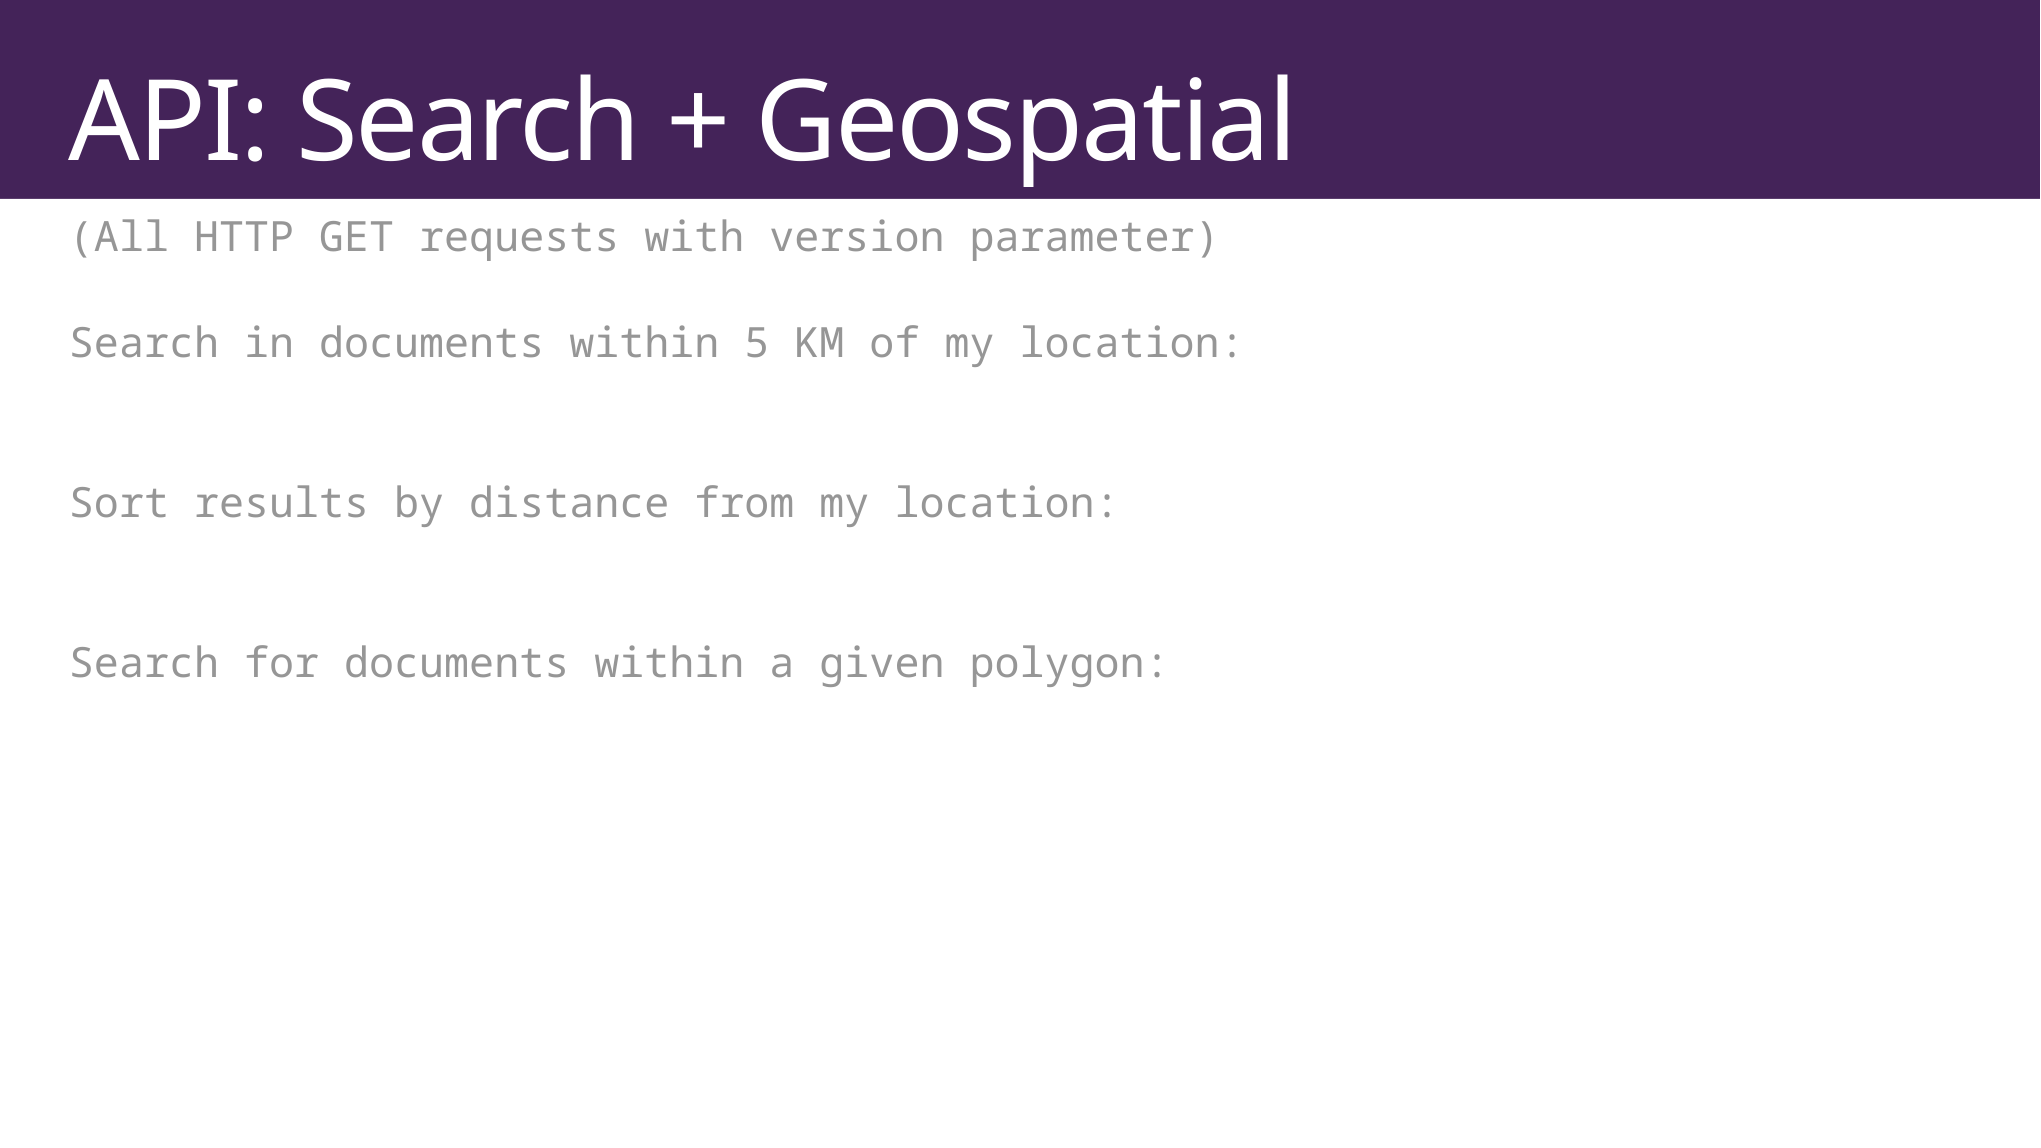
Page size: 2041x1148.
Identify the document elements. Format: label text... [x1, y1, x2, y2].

title API: Search + Geospatial [45, 48, 1996, 199]
list (All HTTP GET requests with version parameter) Search in documents within 5 KM of my location: …/docs?search=trail&$filter=geo.distance(loc,'POINT(-127.21 42)') lt 5 Sort results by distance from my location: …/docs?search=trail&$orderby=geo.distance(loc,geography'POINT(-127.21 42)') Search for documents within a given polygon: …/docs?search=trail&$filter=geo.intersects(loc, geography'POLYGON((-122.031577 47.578581, -122.031577 47.678581, -122.131577 47.678581, -122.031577 47.578581))') [45, 200, 1996, 867]
